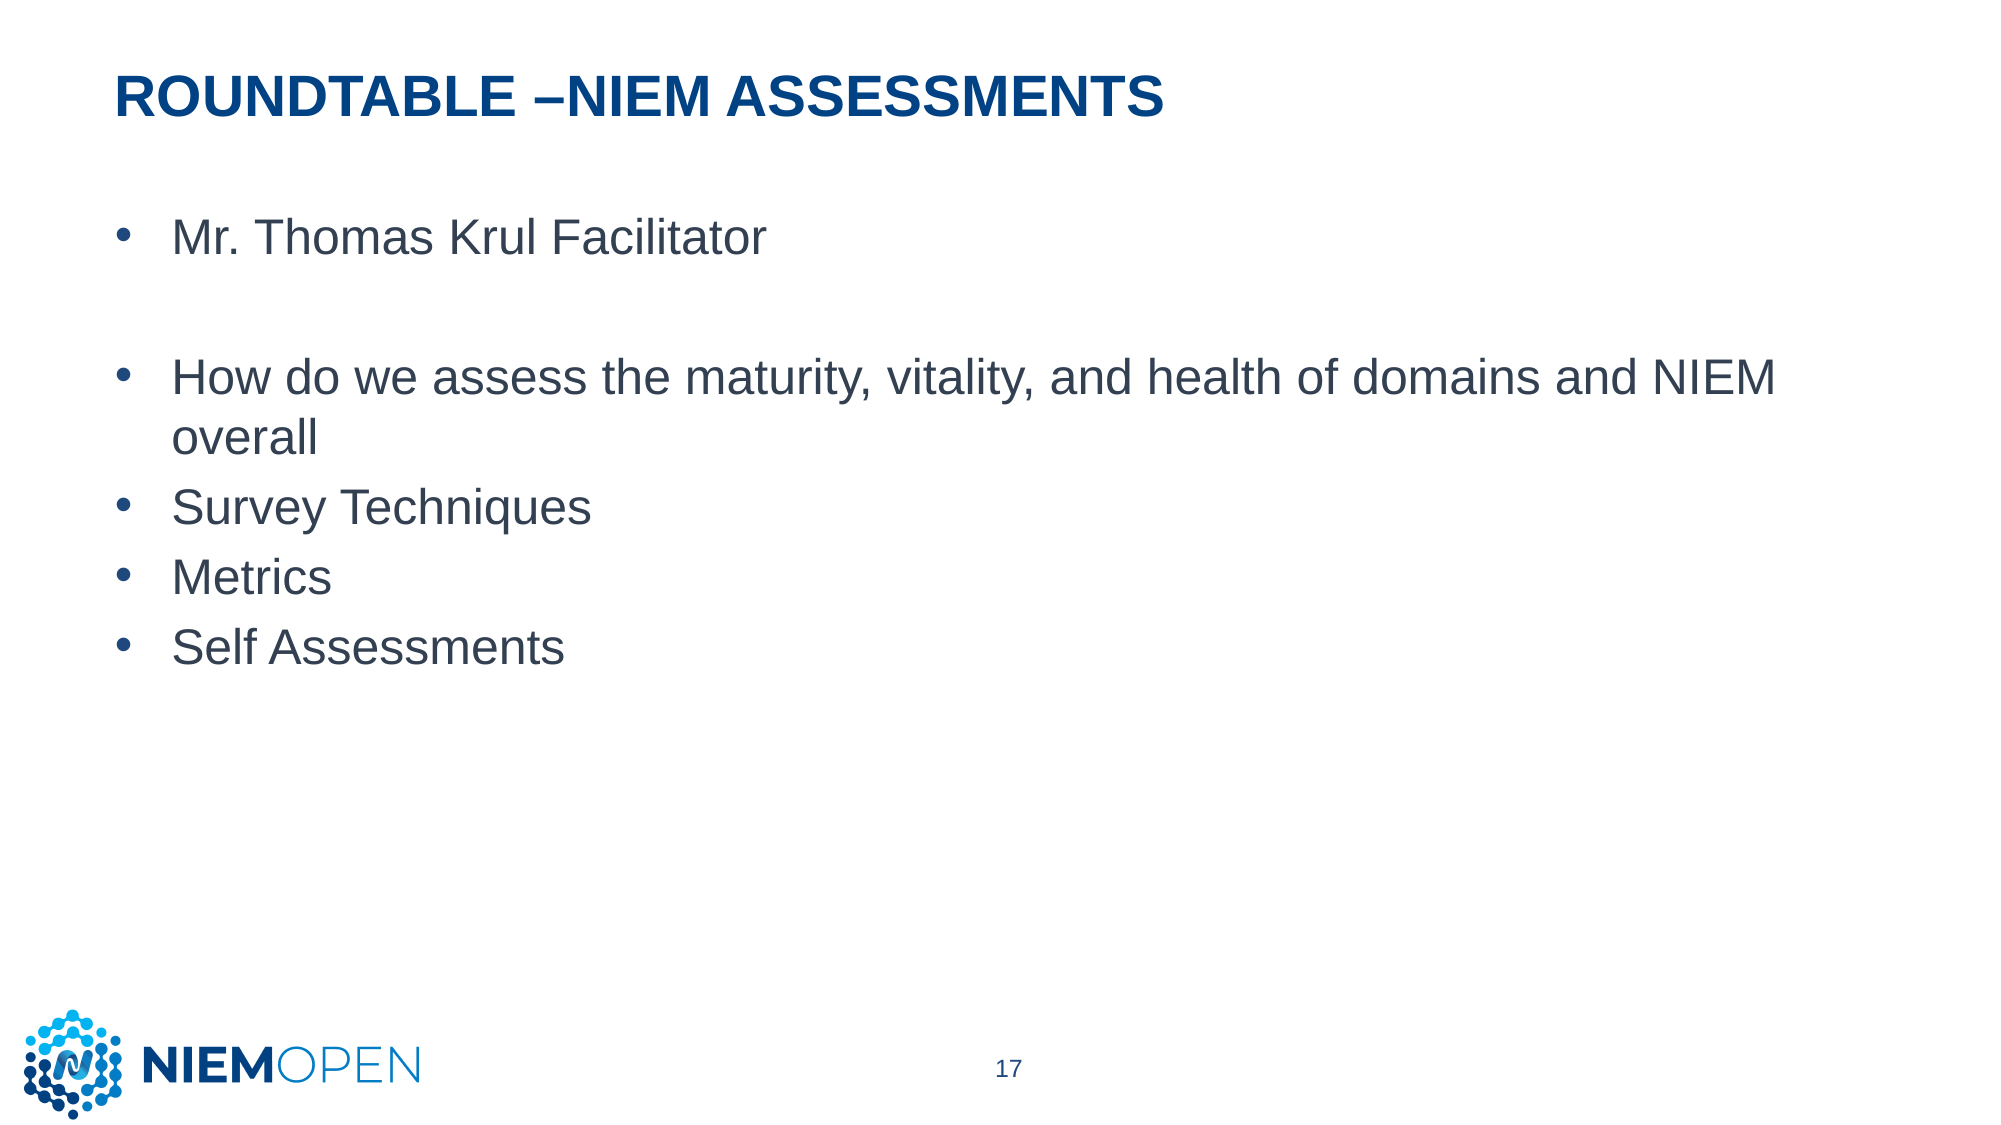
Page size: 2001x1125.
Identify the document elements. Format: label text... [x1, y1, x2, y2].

picture [19, 1004, 424, 1125]
title Roundtable –NIEM Assessments [99, 63, 1900, 196]
list Mr. Thomas Krul Facilitator How do we assess the maturity, vitality, and health of domains and NIEM overall Survey Techniques Metrics Self Assessments [99, 196, 1918, 981]
slide_number 17 [775, 1045, 1243, 1106]
